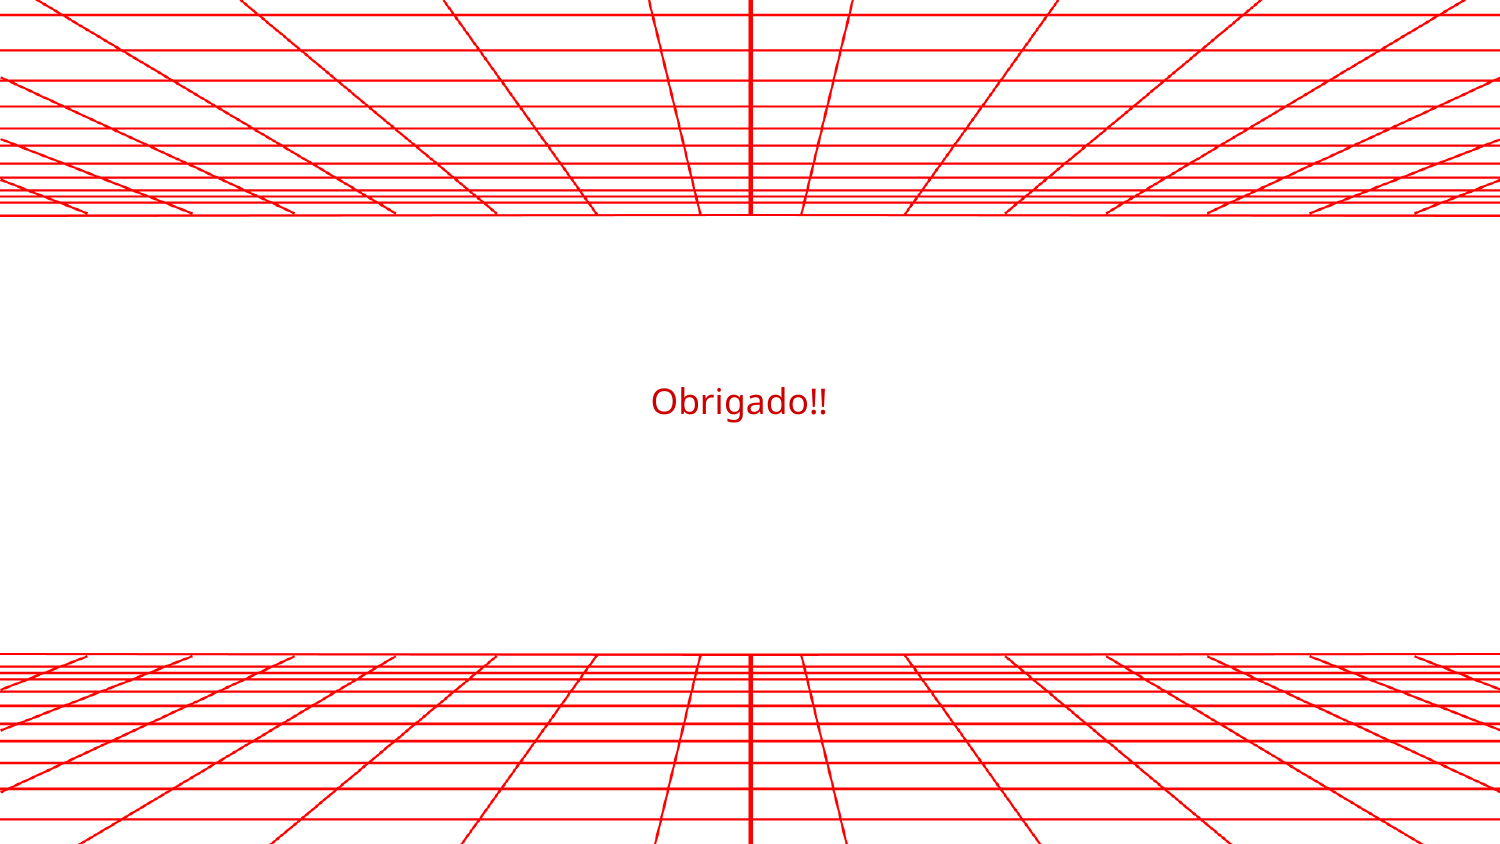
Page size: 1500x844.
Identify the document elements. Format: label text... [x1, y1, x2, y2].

picture [0, 0, 1500, 844]
text_box Obrigado!! [223, 363, 1256, 479]
